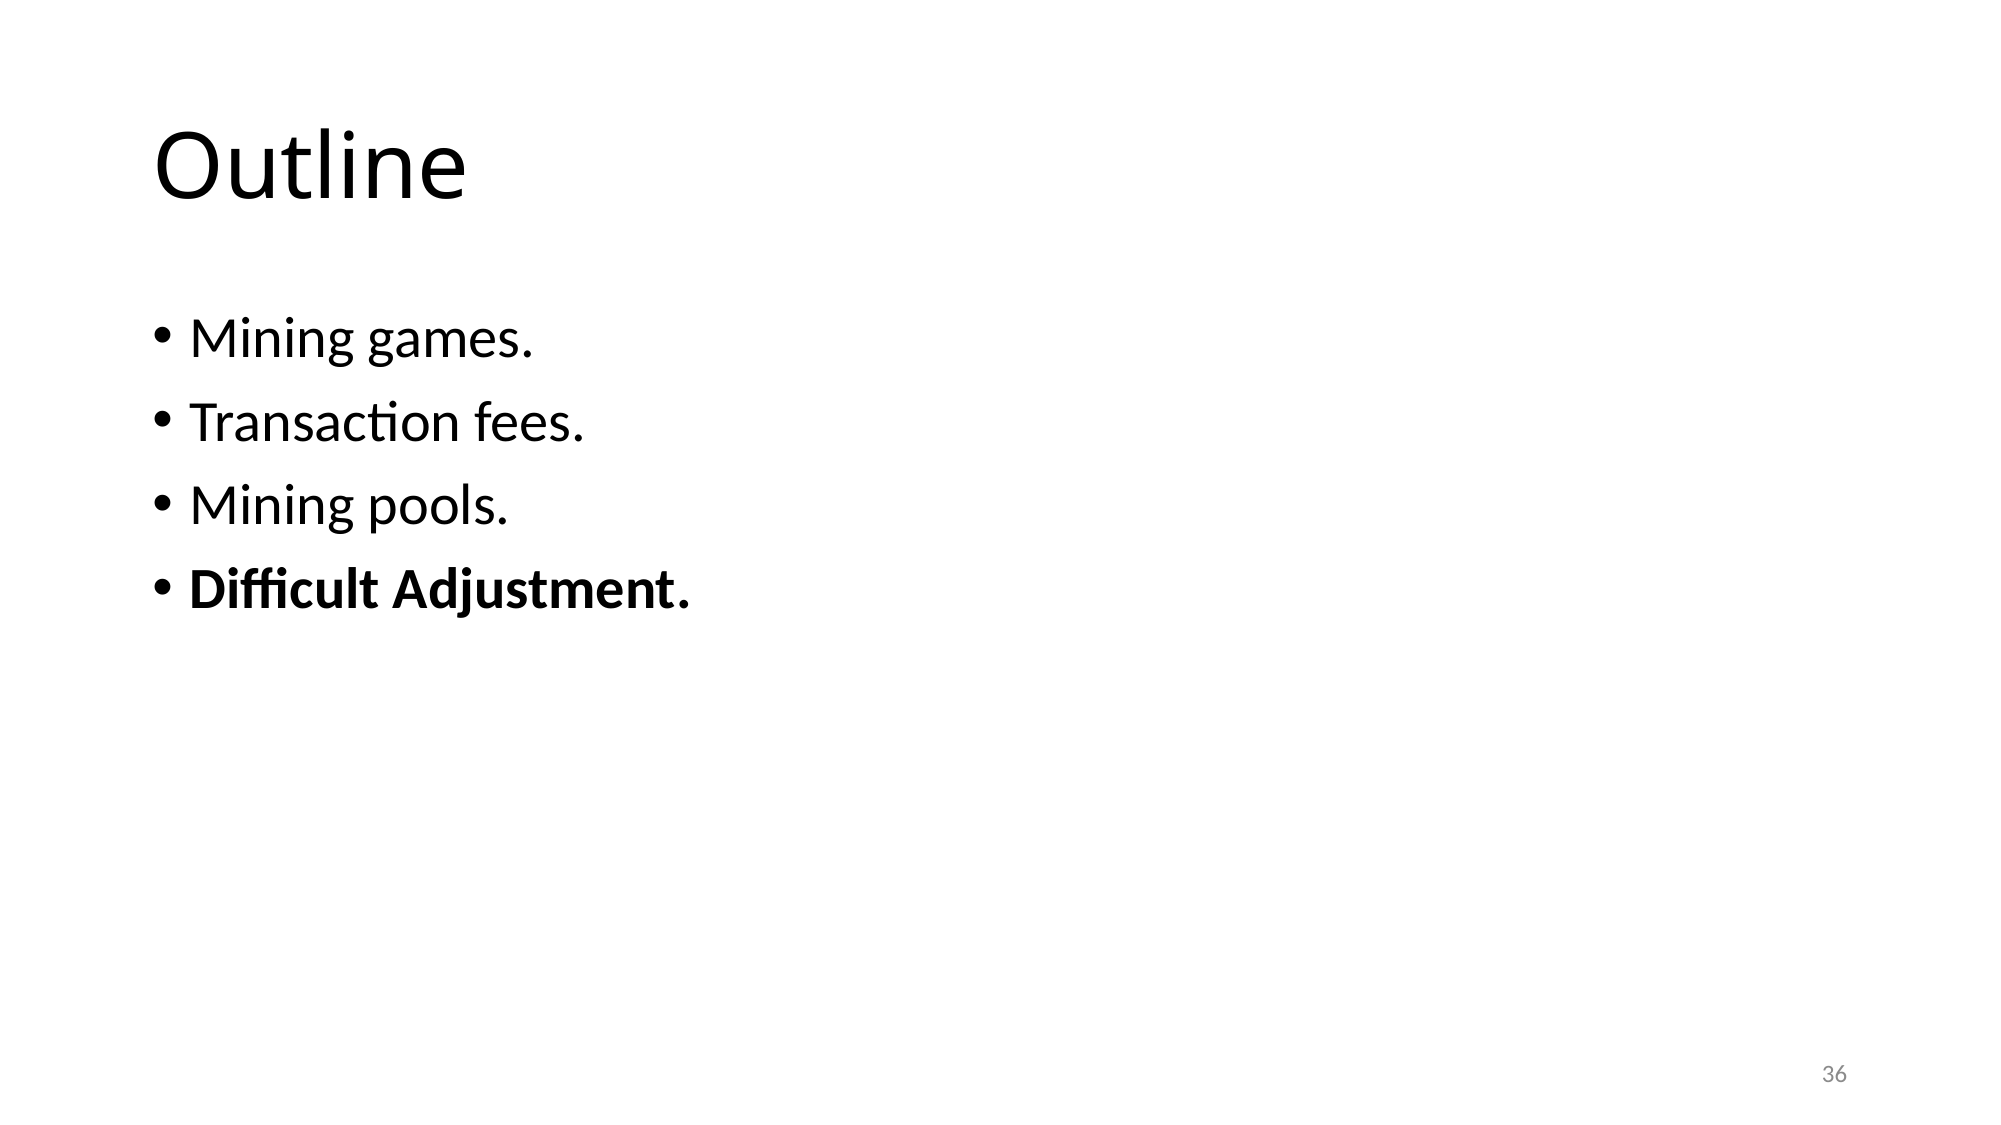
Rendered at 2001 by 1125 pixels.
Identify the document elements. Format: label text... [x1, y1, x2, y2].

title Outline [137, 59, 1863, 278]
list Mining games. Transaction fees. Mining pools. Difficult Adjustment. [137, 299, 1863, 1014]
slide_number 36 [1412, 1042, 1863, 1103]
